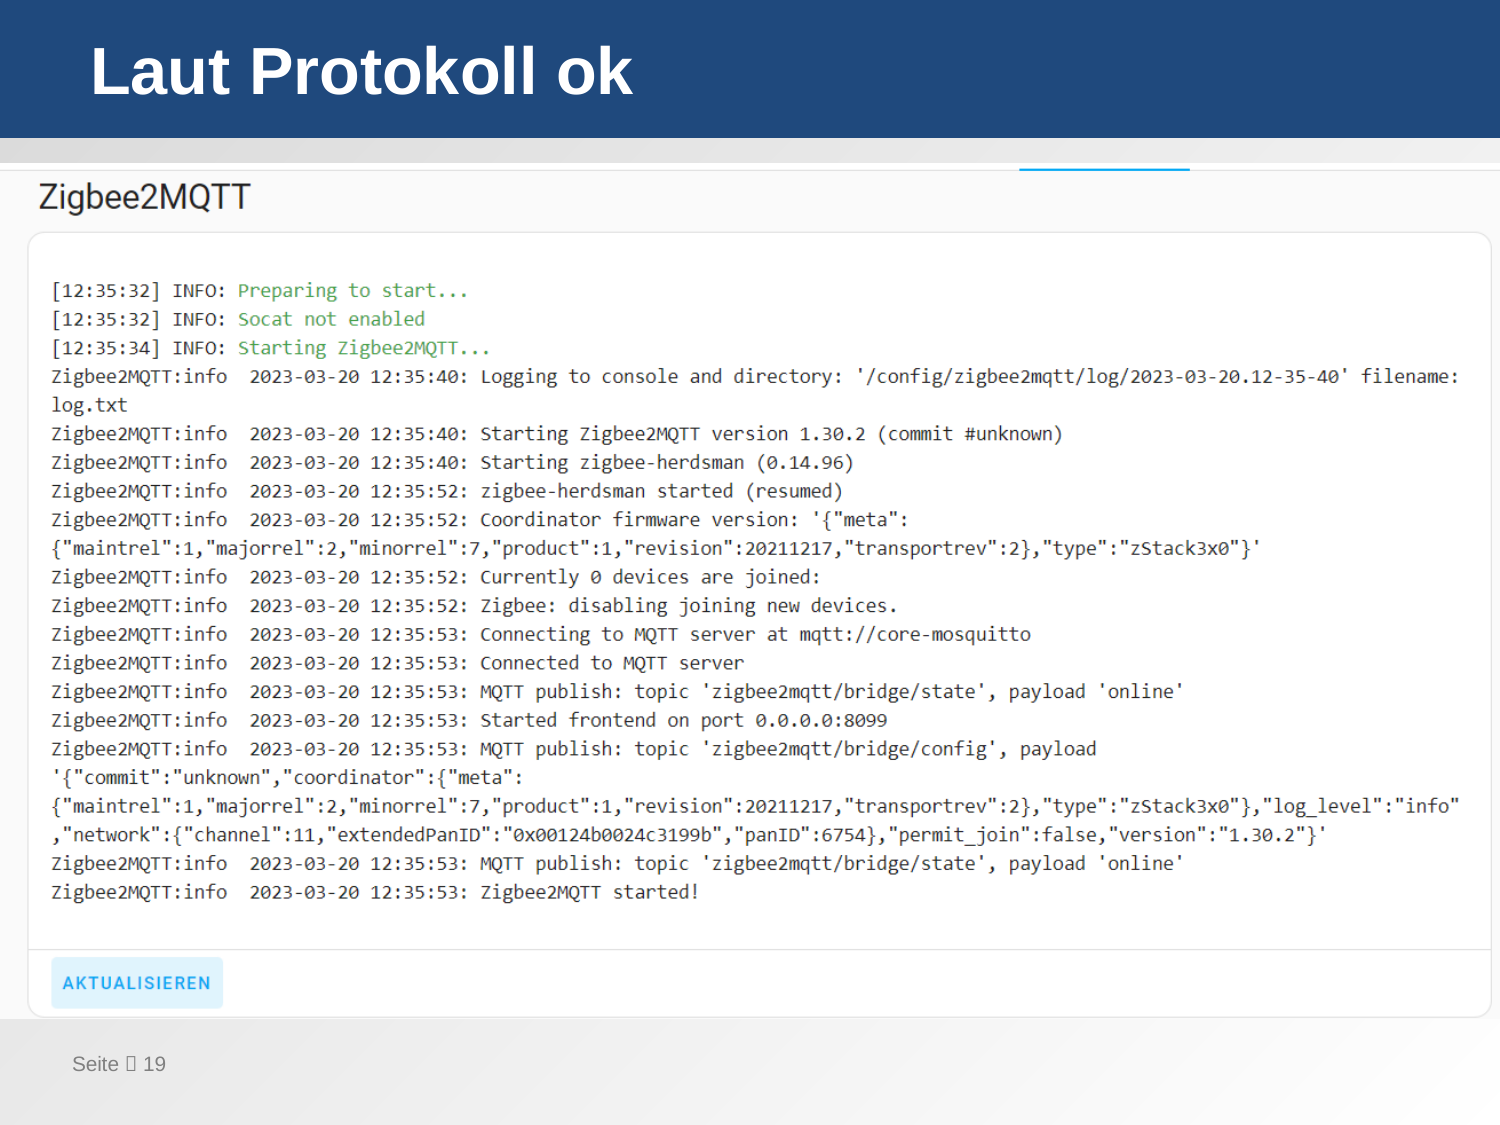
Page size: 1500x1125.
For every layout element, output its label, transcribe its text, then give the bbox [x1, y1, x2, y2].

title Laut Protokoll ok [75, 20, 1425, 162]
picture [0, 163, 1500, 1019]
